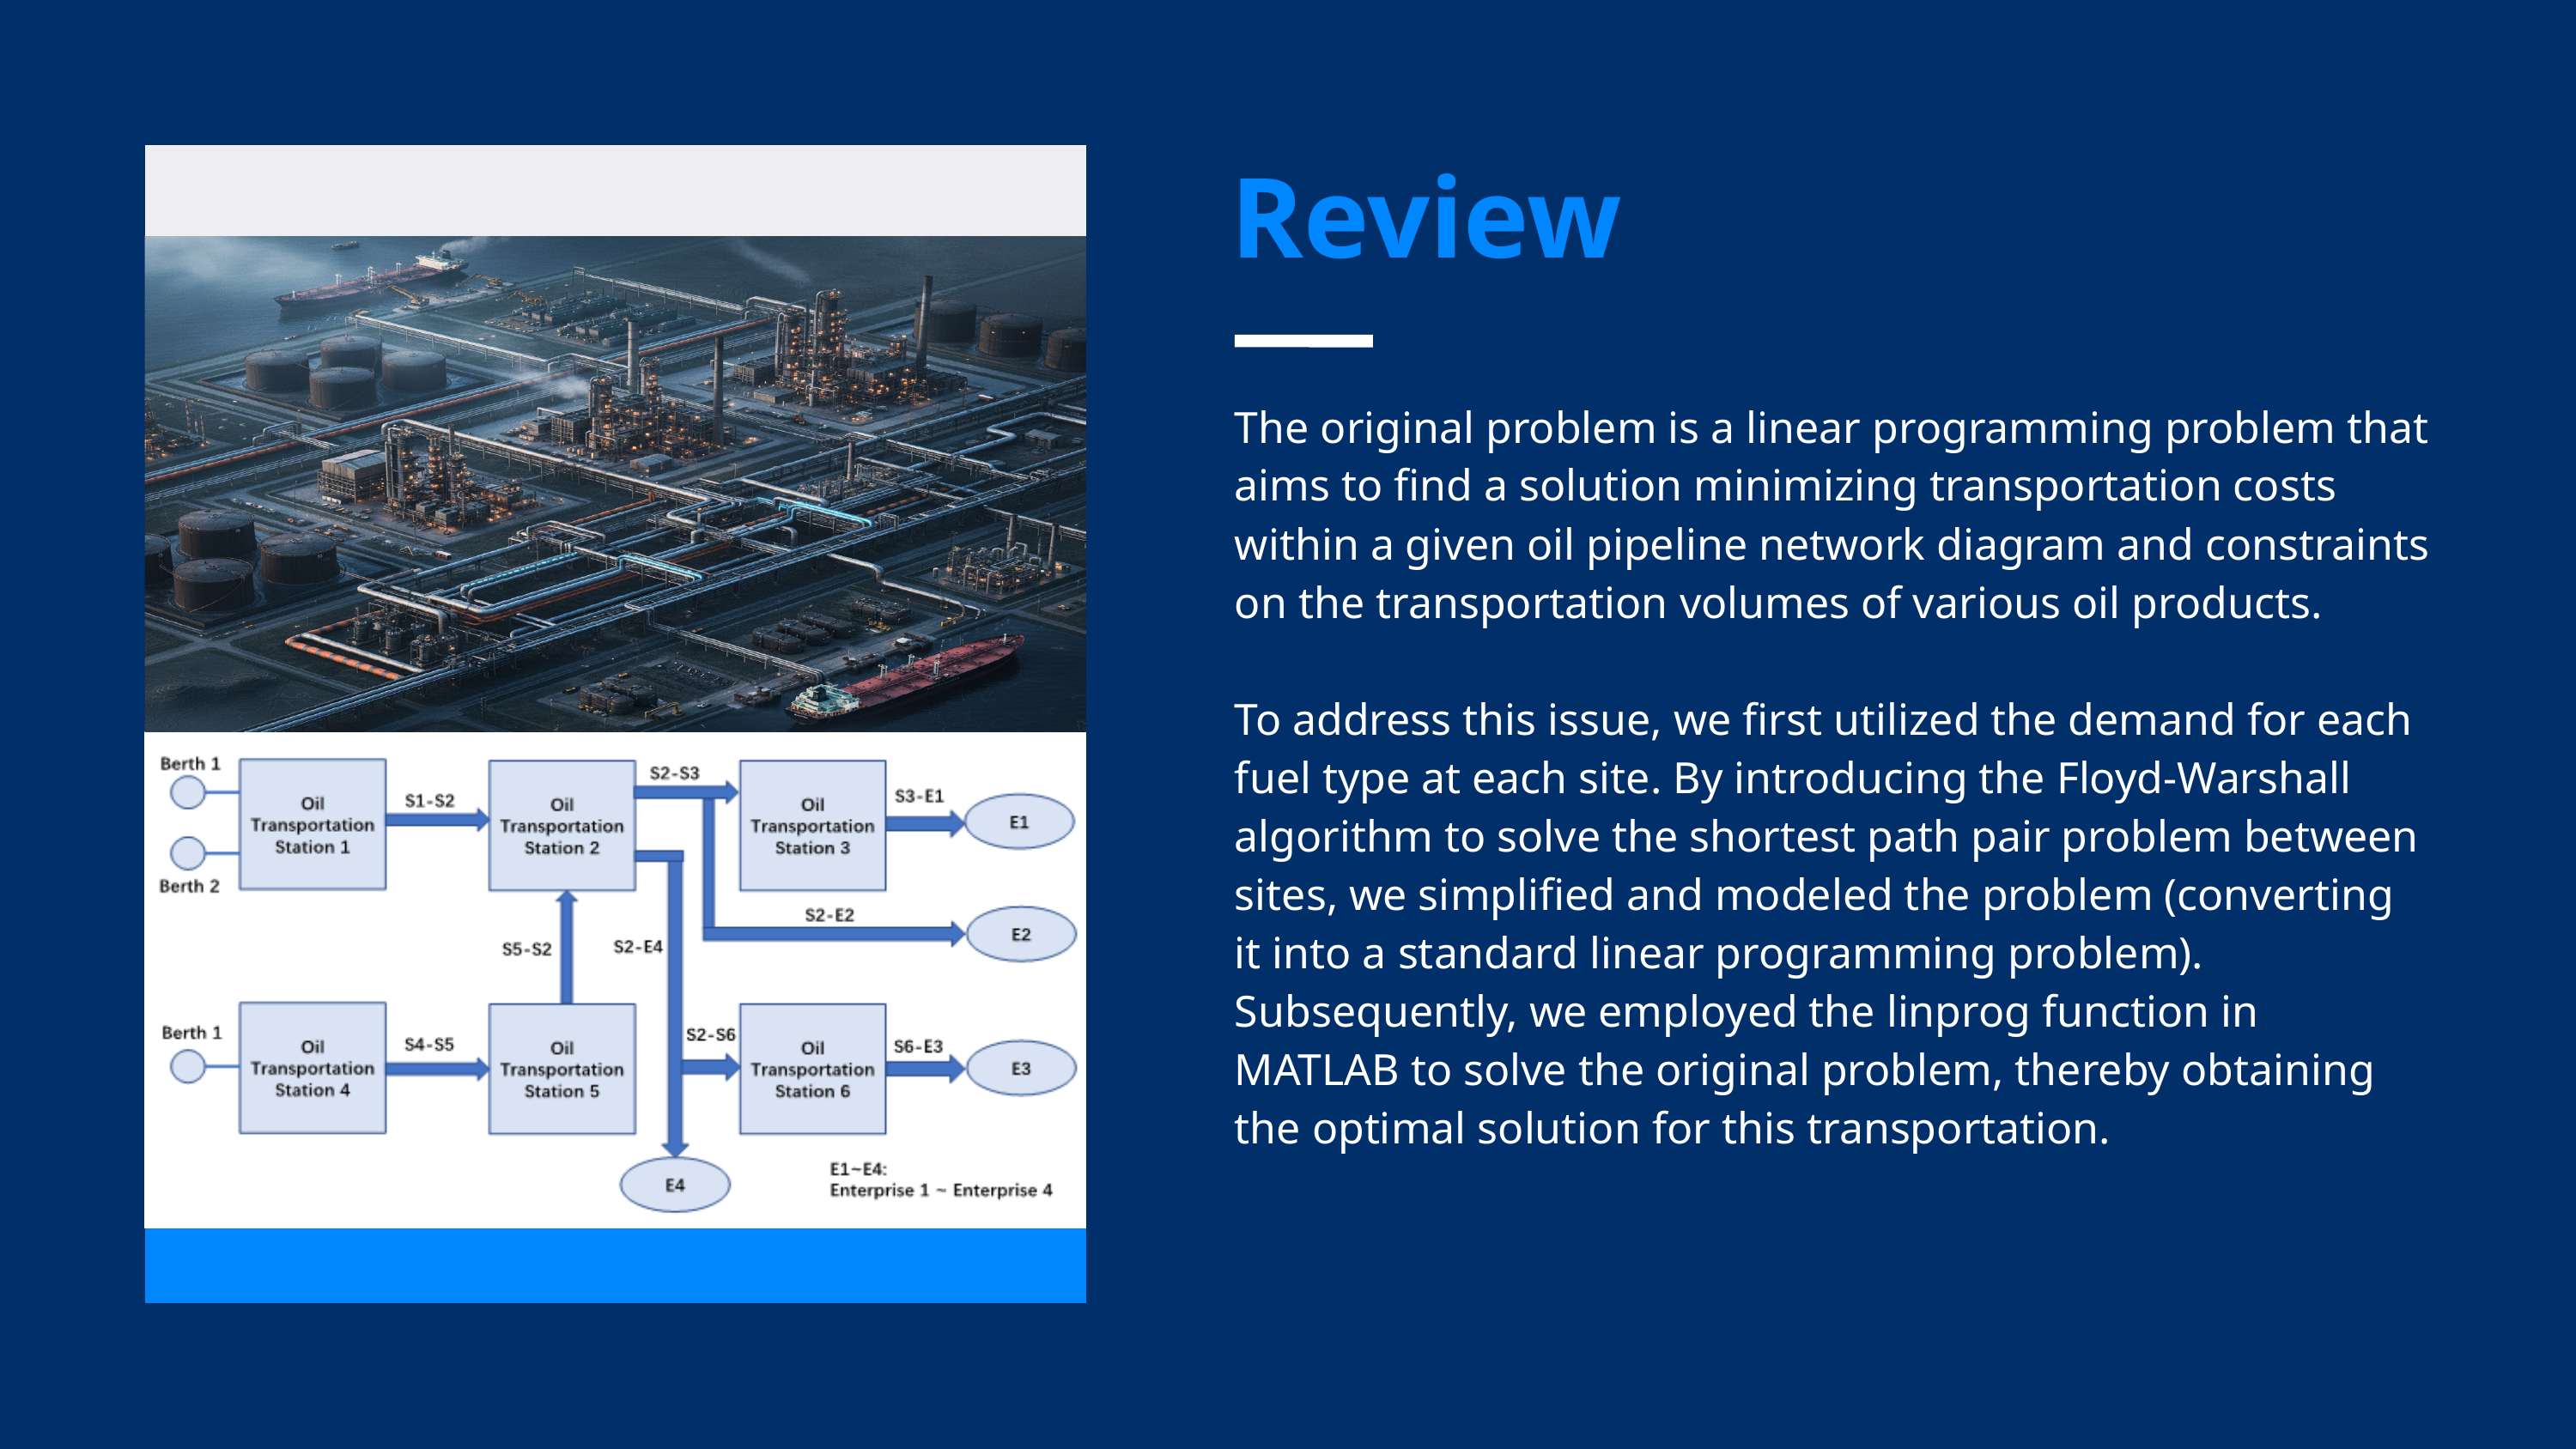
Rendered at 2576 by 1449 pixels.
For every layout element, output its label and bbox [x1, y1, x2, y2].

text_box [144, 1235, 1086, 1304]
picture [144, 236, 1086, 1228]
text_box [144, 144, 1086, 235]
text_box [1230, 169, 2432, 1163]
